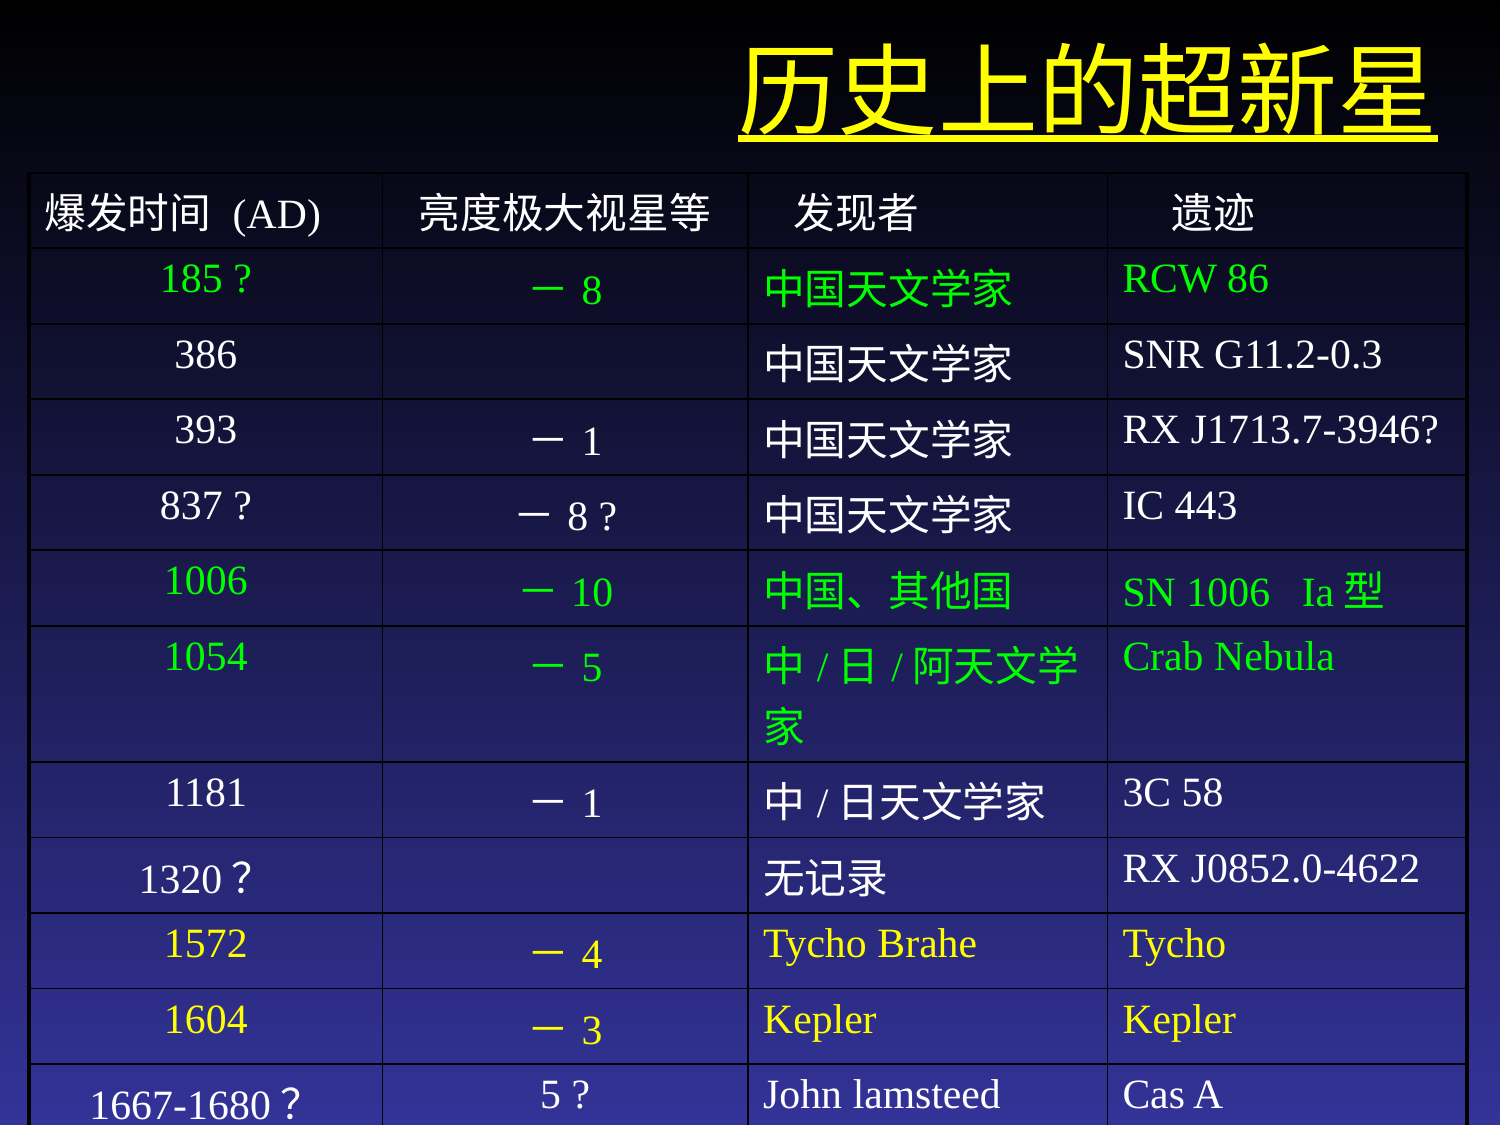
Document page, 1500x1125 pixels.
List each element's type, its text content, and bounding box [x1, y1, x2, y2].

table_cell －8 ? [383, 476, 747, 549]
table_cell 1320？ [31, 838, 382, 912]
table_cell Tycho [1108, 914, 1465, 988]
table_cell 中国天文学家 [749, 400, 1107, 474]
table_cell RCW 86 [1108, 249, 1465, 323]
table_cell Kepler [749, 989, 1107, 1063]
table_cell SNR G11.2-0.3 [1108, 325, 1465, 398]
table_cell [383, 838, 747, 912]
table_cell 无记录 [749, 838, 1107, 912]
table_header 遗迹 [1108, 174, 1465, 247]
table_cell 393 [31, 400, 382, 474]
table_cell 1667-1680？ [31, 1065, 382, 1125]
table_cell 中国天文学家 [749, 249, 1107, 323]
table_cell 386 [31, 325, 382, 398]
table_cell SN 1006 Ia型 [1108, 551, 1465, 625]
table_cell 1604 [31, 989, 382, 1063]
table_cell 1181 [31, 763, 382, 837]
table_cell 中国天文学家 [749, 476, 1107, 549]
table_cell －8 [383, 249, 747, 323]
table_cell Kepler [1108, 989, 1465, 1063]
table_cell RX J0852.0-4622 [1108, 838, 1465, 912]
table_cell 1572 [31, 914, 382, 988]
table_cell 5 ? [383, 1065, 747, 1125]
table_cell 837 ? [31, 476, 382, 549]
table_cell 中国、其他国 [749, 551, 1107, 625]
table_cell 1054 [31, 627, 382, 761]
table_cell 中/日/阿天文学家 [749, 627, 1107, 761]
table_header 亮度极大视星等 [383, 174, 747, 247]
table_cell －3 [383, 989, 747, 1063]
table_cell Crab Nebula [1108, 627, 1465, 761]
table_cell John lamsteed [749, 1065, 1107, 1125]
table_header 发现者 [749, 174, 1107, 247]
table_cell 185 ? [31, 249, 382, 323]
table_cell －1 [383, 763, 747, 837]
title 历史上的超新星 [53, 31, 1454, 144]
table_cell －10 [383, 551, 747, 625]
table_cell IC 443 [1108, 476, 1465, 549]
table_header 爆发时间 (AD) [31, 174, 382, 247]
table_cell 3C 58 [1108, 763, 1465, 837]
table_cell －1 [383, 400, 747, 474]
table_cell 1006 [31, 551, 382, 625]
table_cell Cas A [1108, 1065, 1465, 1125]
table_cell －4 [383, 914, 747, 988]
table_cell 中/日天文学家 [749, 763, 1107, 837]
table_cell －5 [383, 627, 747, 761]
table_cell RX J1713.7-3946? [1108, 400, 1465, 474]
table_cell 中国天文学家 [749, 325, 1107, 398]
table_cell Tycho Brahe [749, 914, 1107, 988]
table_cell [383, 325, 747, 398]
